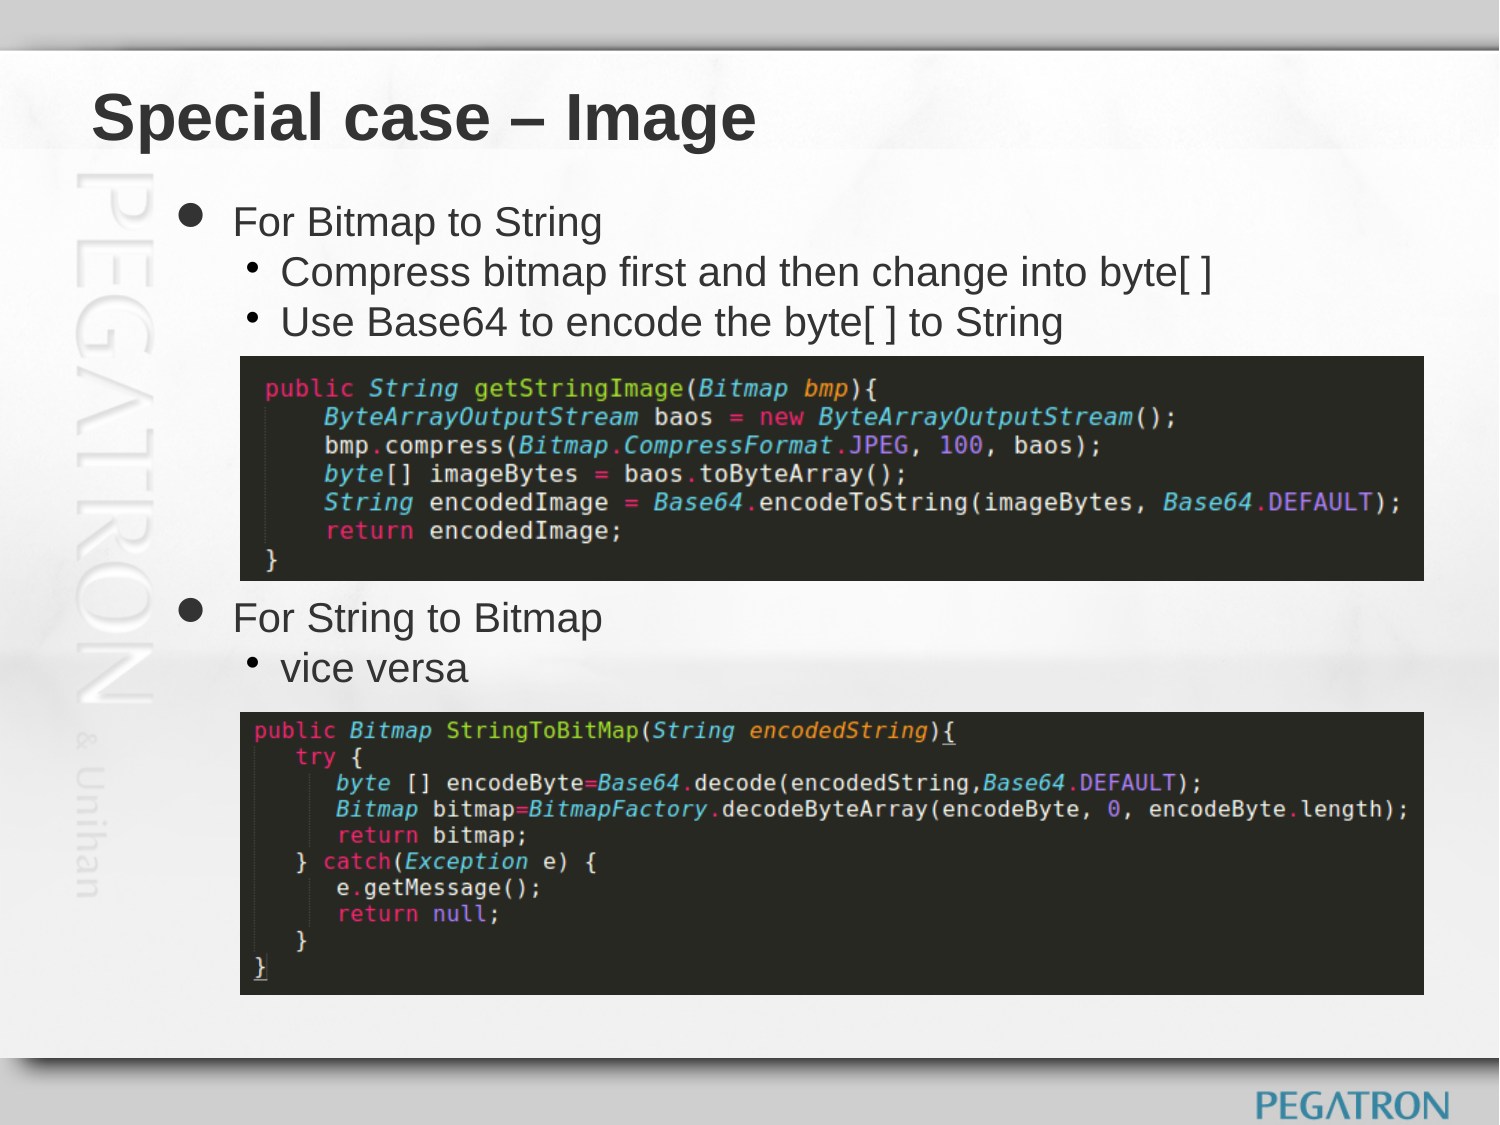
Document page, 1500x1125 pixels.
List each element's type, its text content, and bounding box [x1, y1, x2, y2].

picture [0, 1058, 1499, 1125]
picture [239, 356, 1425, 581]
picture [0, 0, 1499, 148]
text_box Special case – Image [76, 56, 1424, 172]
picture [239, 712, 1425, 995]
text_box For Bitmap to String Compress bitmap first and then change into byte[ ] Use Base64 to encode the byte[ ] to String For String to Bitmap vice versa [159, 187, 1424, 1019]
